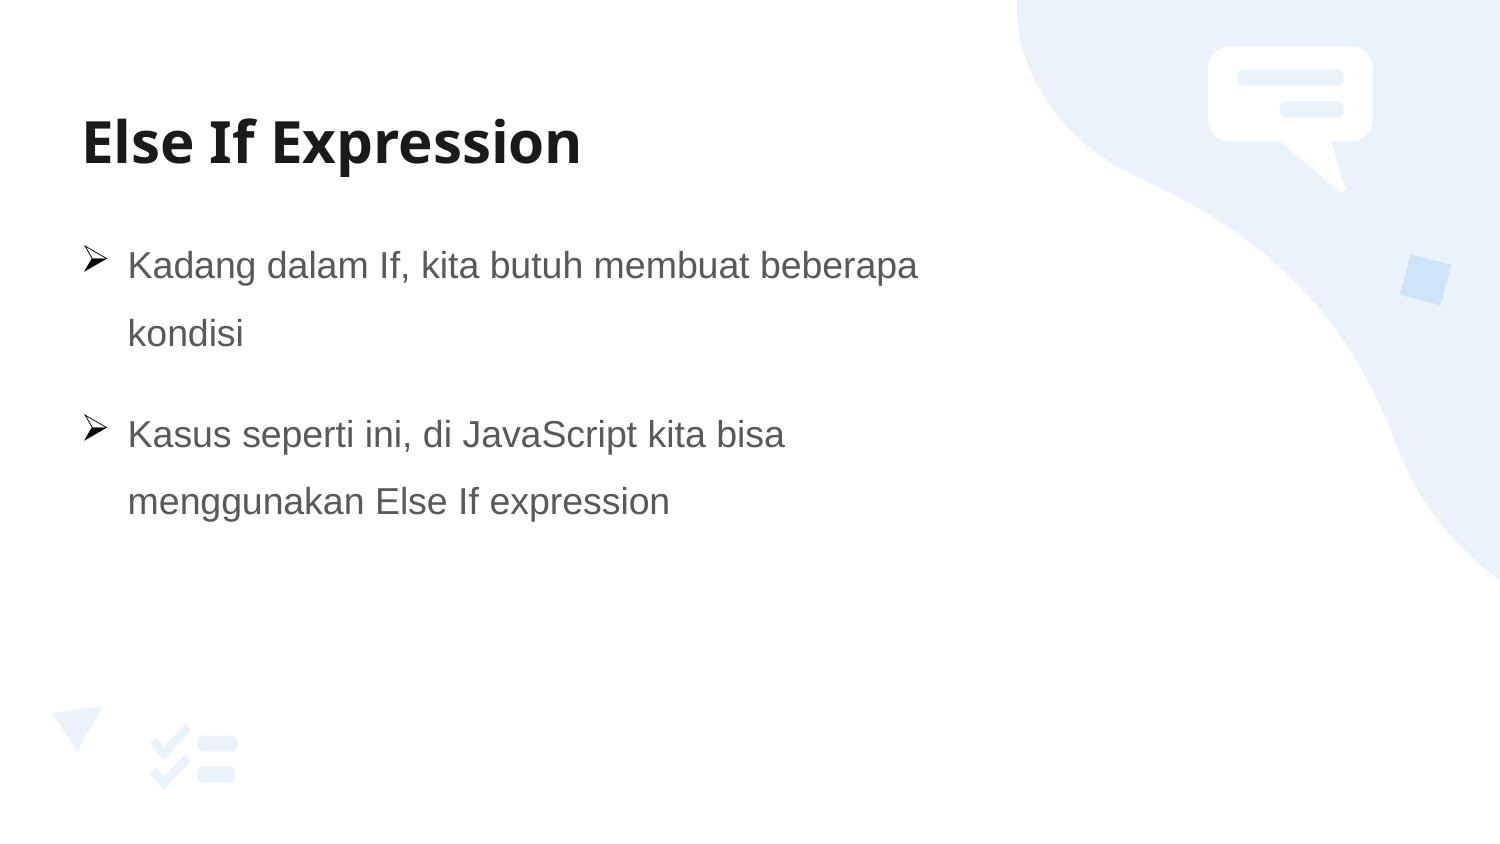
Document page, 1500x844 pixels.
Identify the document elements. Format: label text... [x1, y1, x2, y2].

text_box [1017, 249, 1500, 325]
title Else If Expression [66, 79, 1030, 193]
text_box Kadang dalam If, kita butuh membuat beberapa kondisi Kasus seperti ini, di JavaScript kita bisa menggunakan Else If expression [66, 211, 1017, 530]
